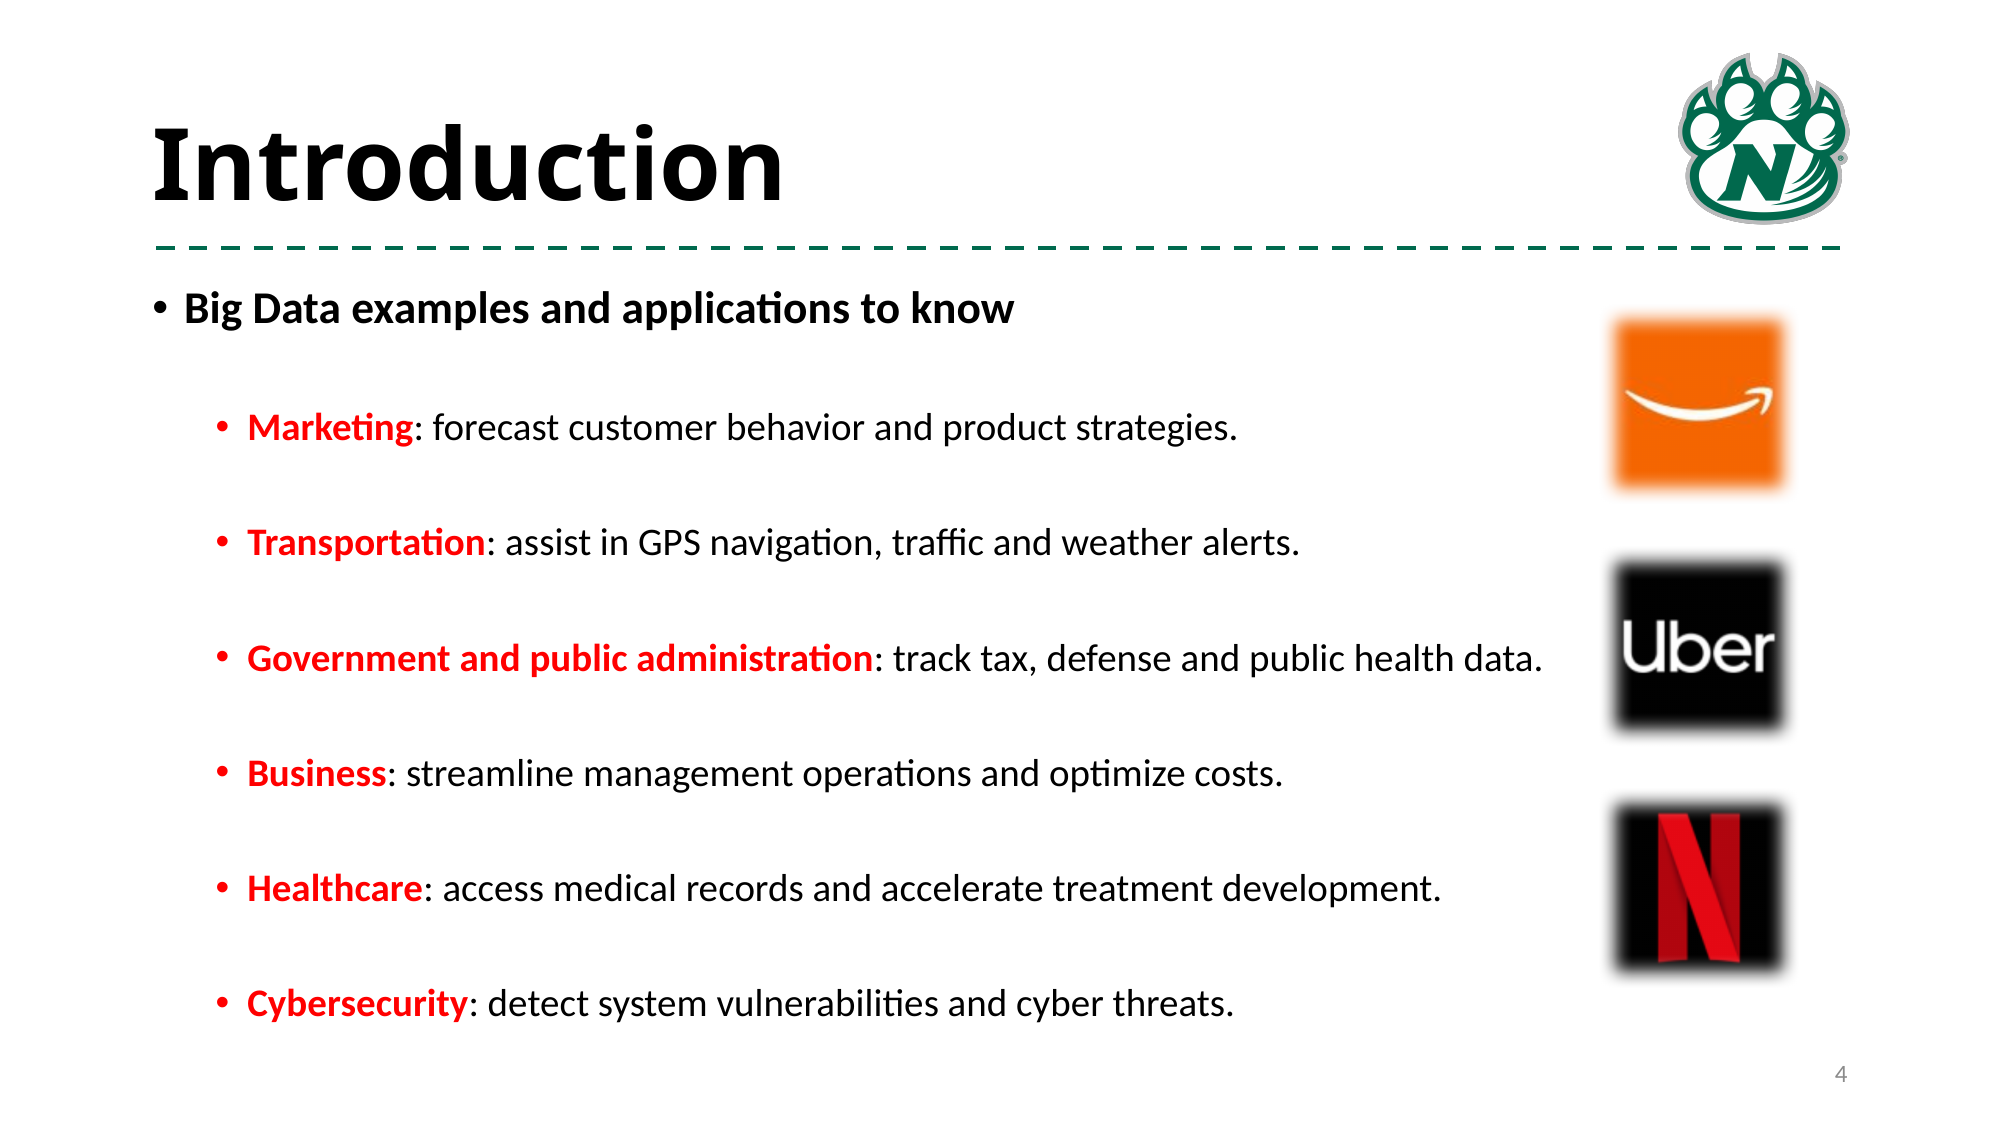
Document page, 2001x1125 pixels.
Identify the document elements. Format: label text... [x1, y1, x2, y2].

list Big Data examples and applications to know Marketing: forecast customer behavior and product strategies. Transportation: assist in GPS navigation, traffic and weather alerts. Government and public administration: track tax, defense and public health data. Business: streamline management operations and optimize costs. Healthcare: access medical records and accelerate treatment development. Cybersecurity: detect system vulnerabilities and cyber threats. [137, 277, 1572, 1066]
picture [1677, 52, 1850, 225]
picture [1597, 786, 1801, 990]
picture [1597, 544, 1801, 748]
picture [1597, 302, 1801, 506]
title Introduction [137, 59, 1863, 278]
slide_number 4 [1412, 1042, 1863, 1103]
